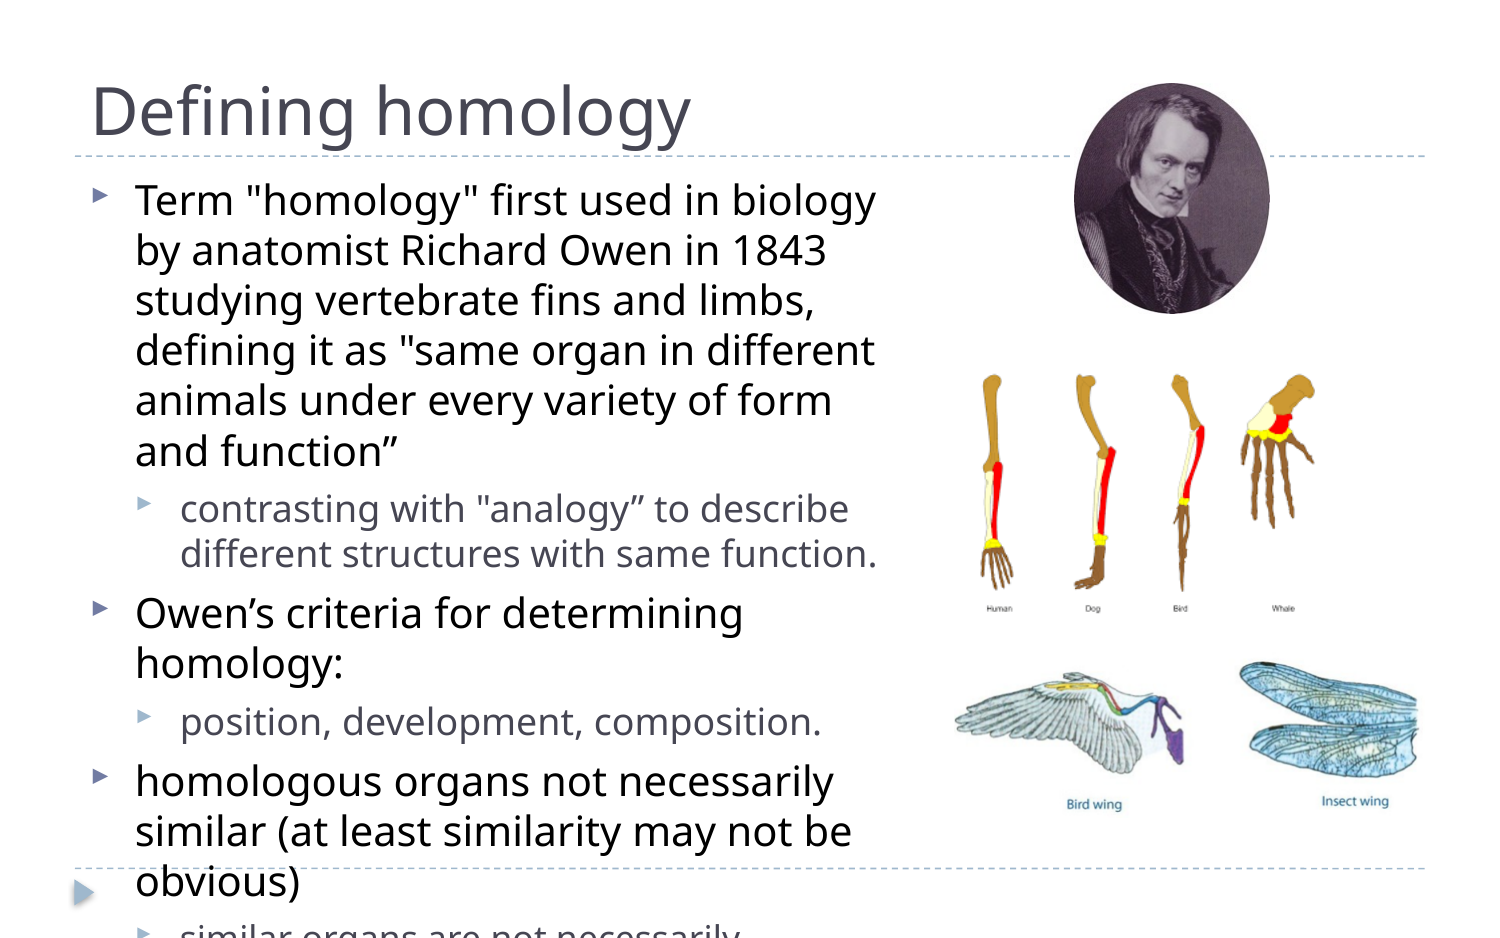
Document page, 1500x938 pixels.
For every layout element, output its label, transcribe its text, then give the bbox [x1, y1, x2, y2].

title Defining homology [75, 20, 1425, 157]
picture [969, 365, 1323, 620]
picture [1073, 83, 1270, 314]
list Term "homology" first used in biology by anatomist Richard Owen in 1843 studying vertebrate fins and limbs, defining it as "same organ in different animals under every variety of form and function” contrasting with "analogy” to describe different structures with same function. Owen’s criteria for determining homology: position, development, composition. homologous organs not necessarily similar (at least similarity may not be obvious) similar organs are not necessarily homologous [75, 166, 930, 842]
picture [953, 649, 1426, 818]
